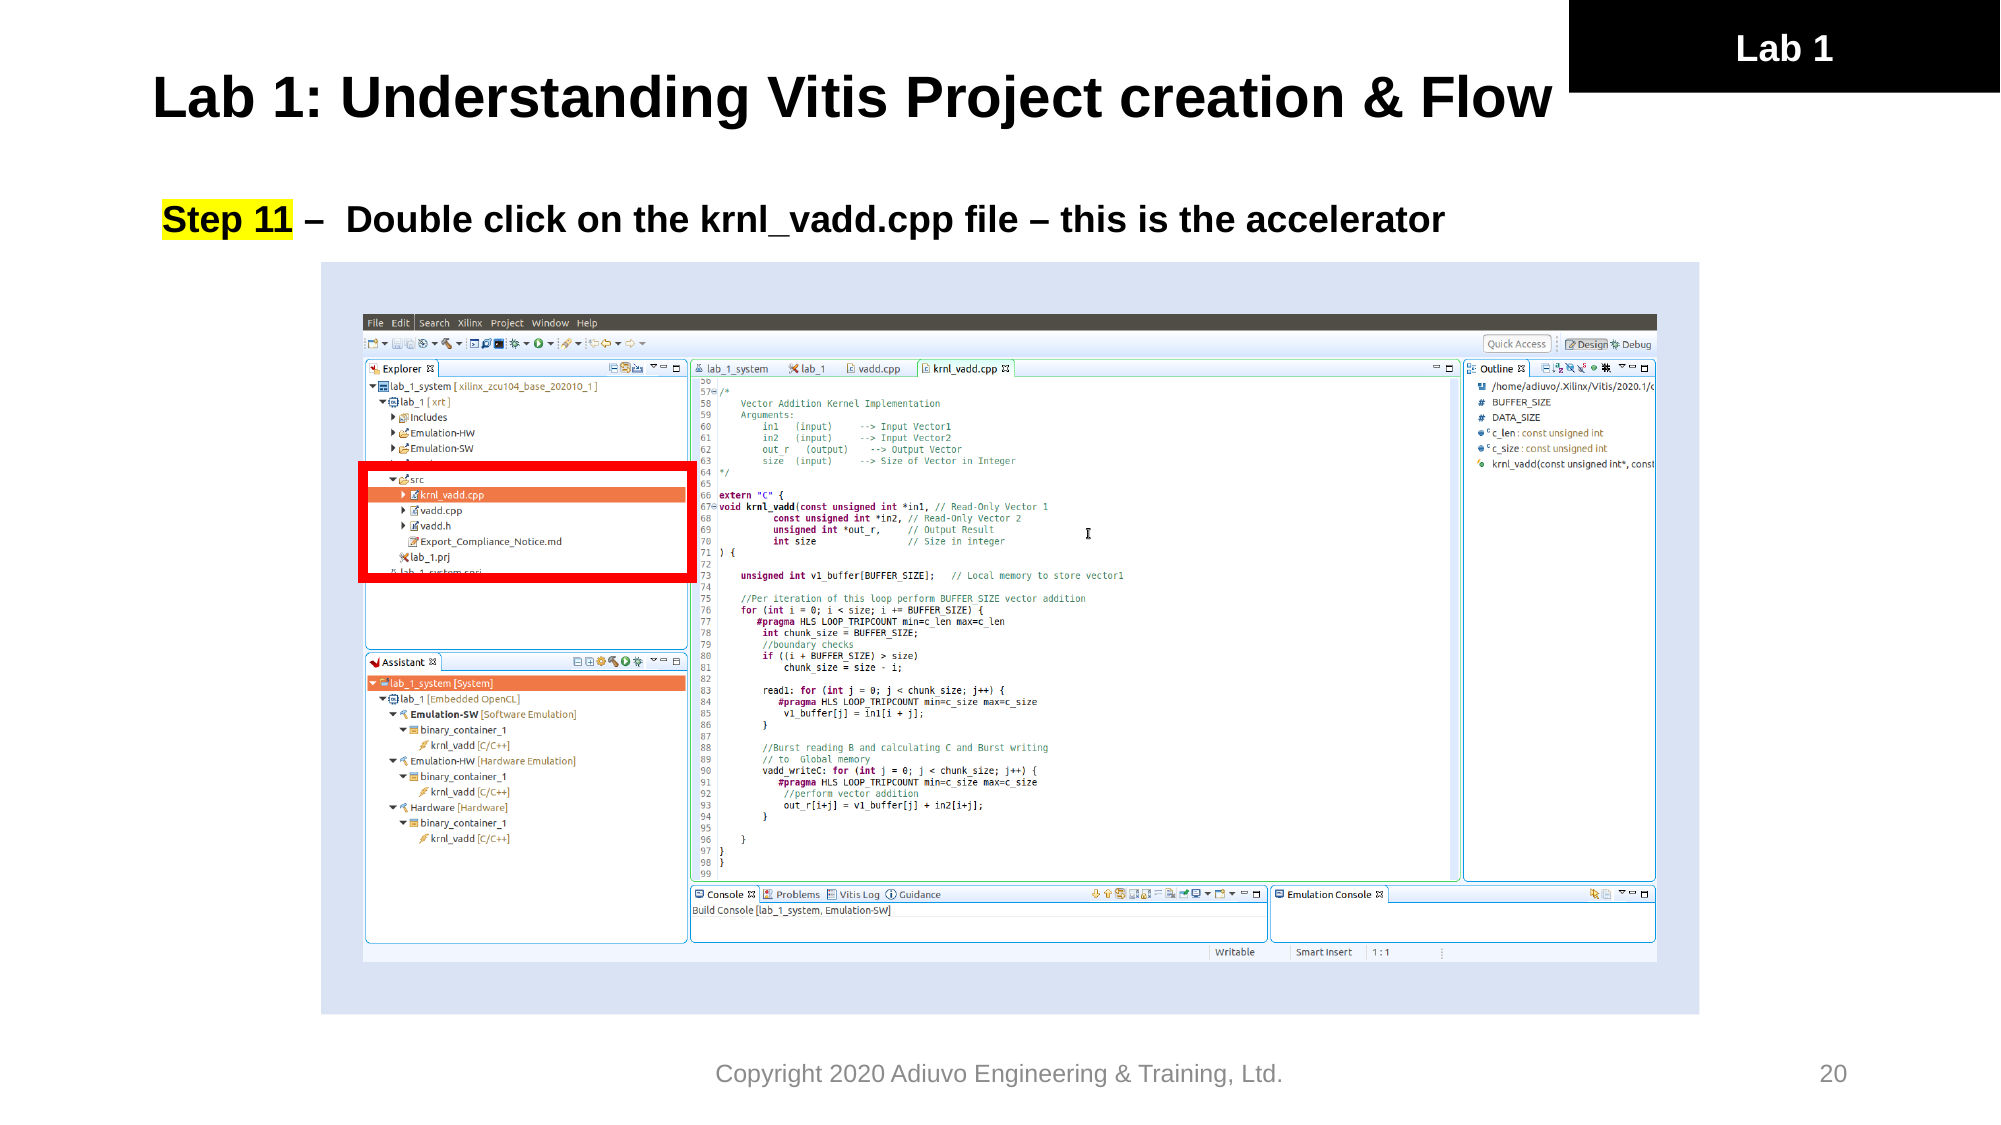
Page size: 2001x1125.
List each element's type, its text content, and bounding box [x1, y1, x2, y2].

text_box Step 11 – Double click on the krnl_vadd.cpp file – this is the accelerator [147, 187, 1873, 248]
text_box [320, 261, 1700, 1015]
footer Copyright 2020 Adiuvo Engineering & Training, Ltd. [662, 1042, 1338, 1103]
slide_number 20 [1412, 1042, 1863, 1103]
picture [362, 314, 1657, 962]
text_box Lab 1 [1568, 0, 2000, 94]
title Lab 1: Understanding Vitis Project creation & Flow [137, 59, 1863, 153]
